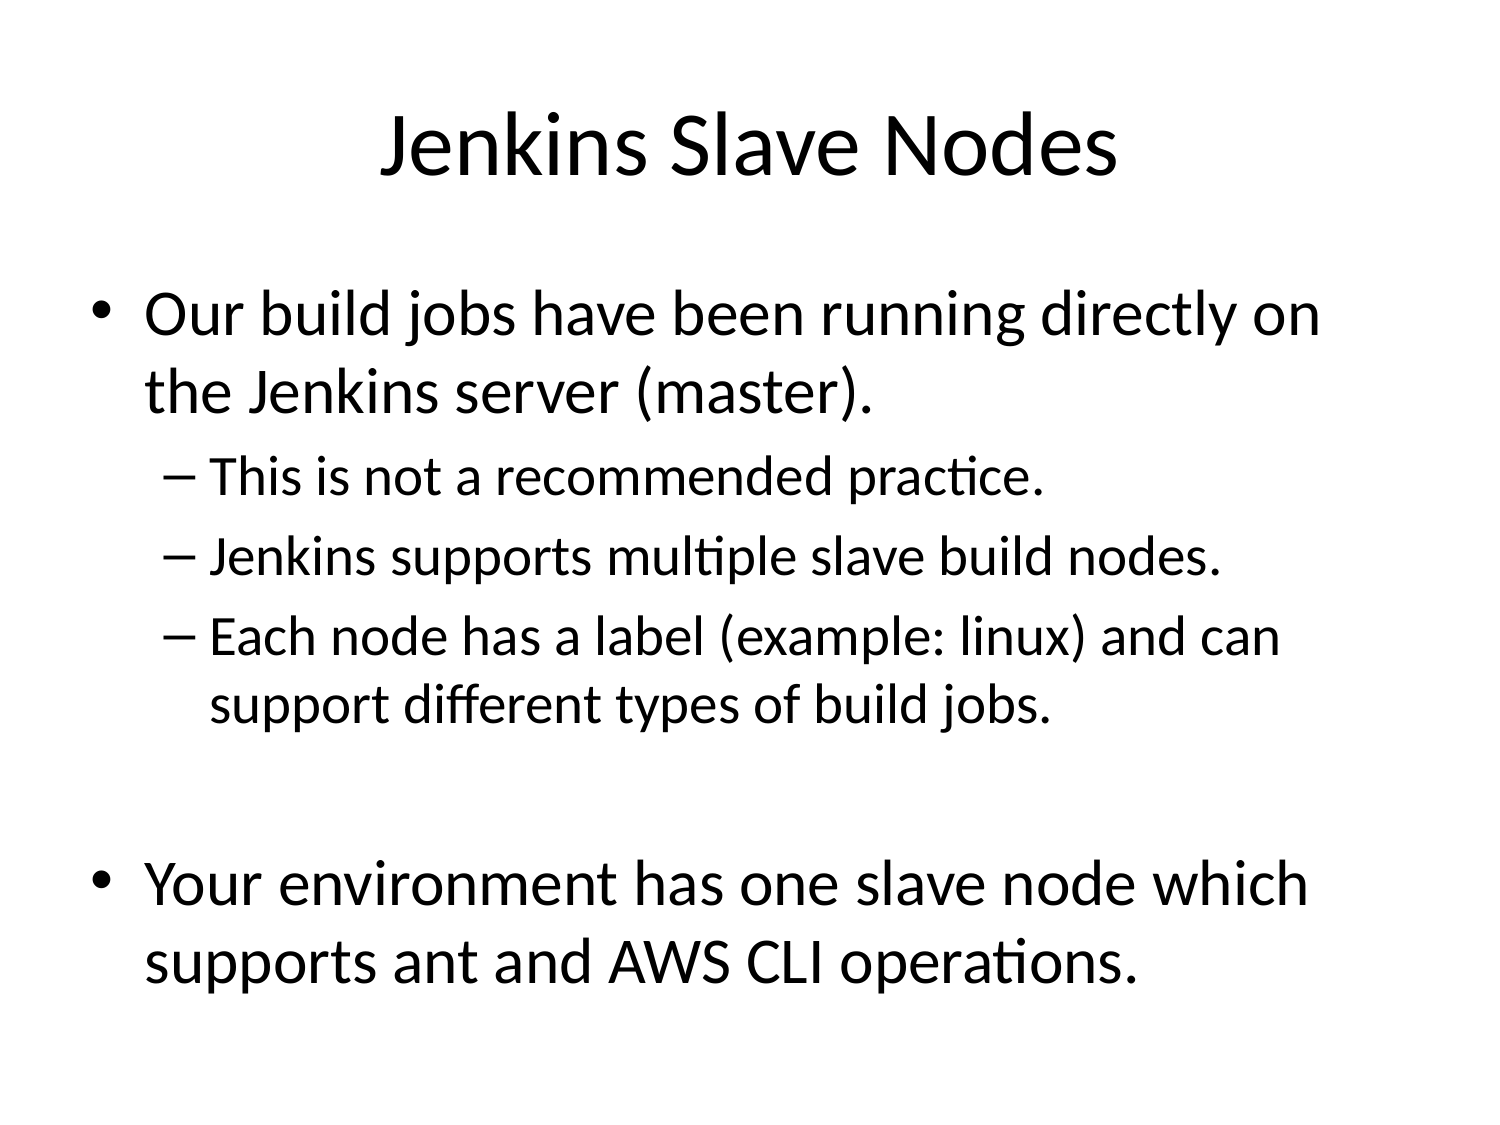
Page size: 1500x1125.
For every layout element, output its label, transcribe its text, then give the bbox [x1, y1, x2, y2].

title Jenkins Slave Nodes [75, 45, 1425, 233]
list Our build jobs have been running directly on the Jenkins server (master). This is not a recommended practice. Jenkins supports multiple slave build nodes. Each node has a label (example: linux) and can support different types of build jobs. Your environment has one slave node which supports ant and AWS CLI operations. [75, 262, 1425, 1005]
